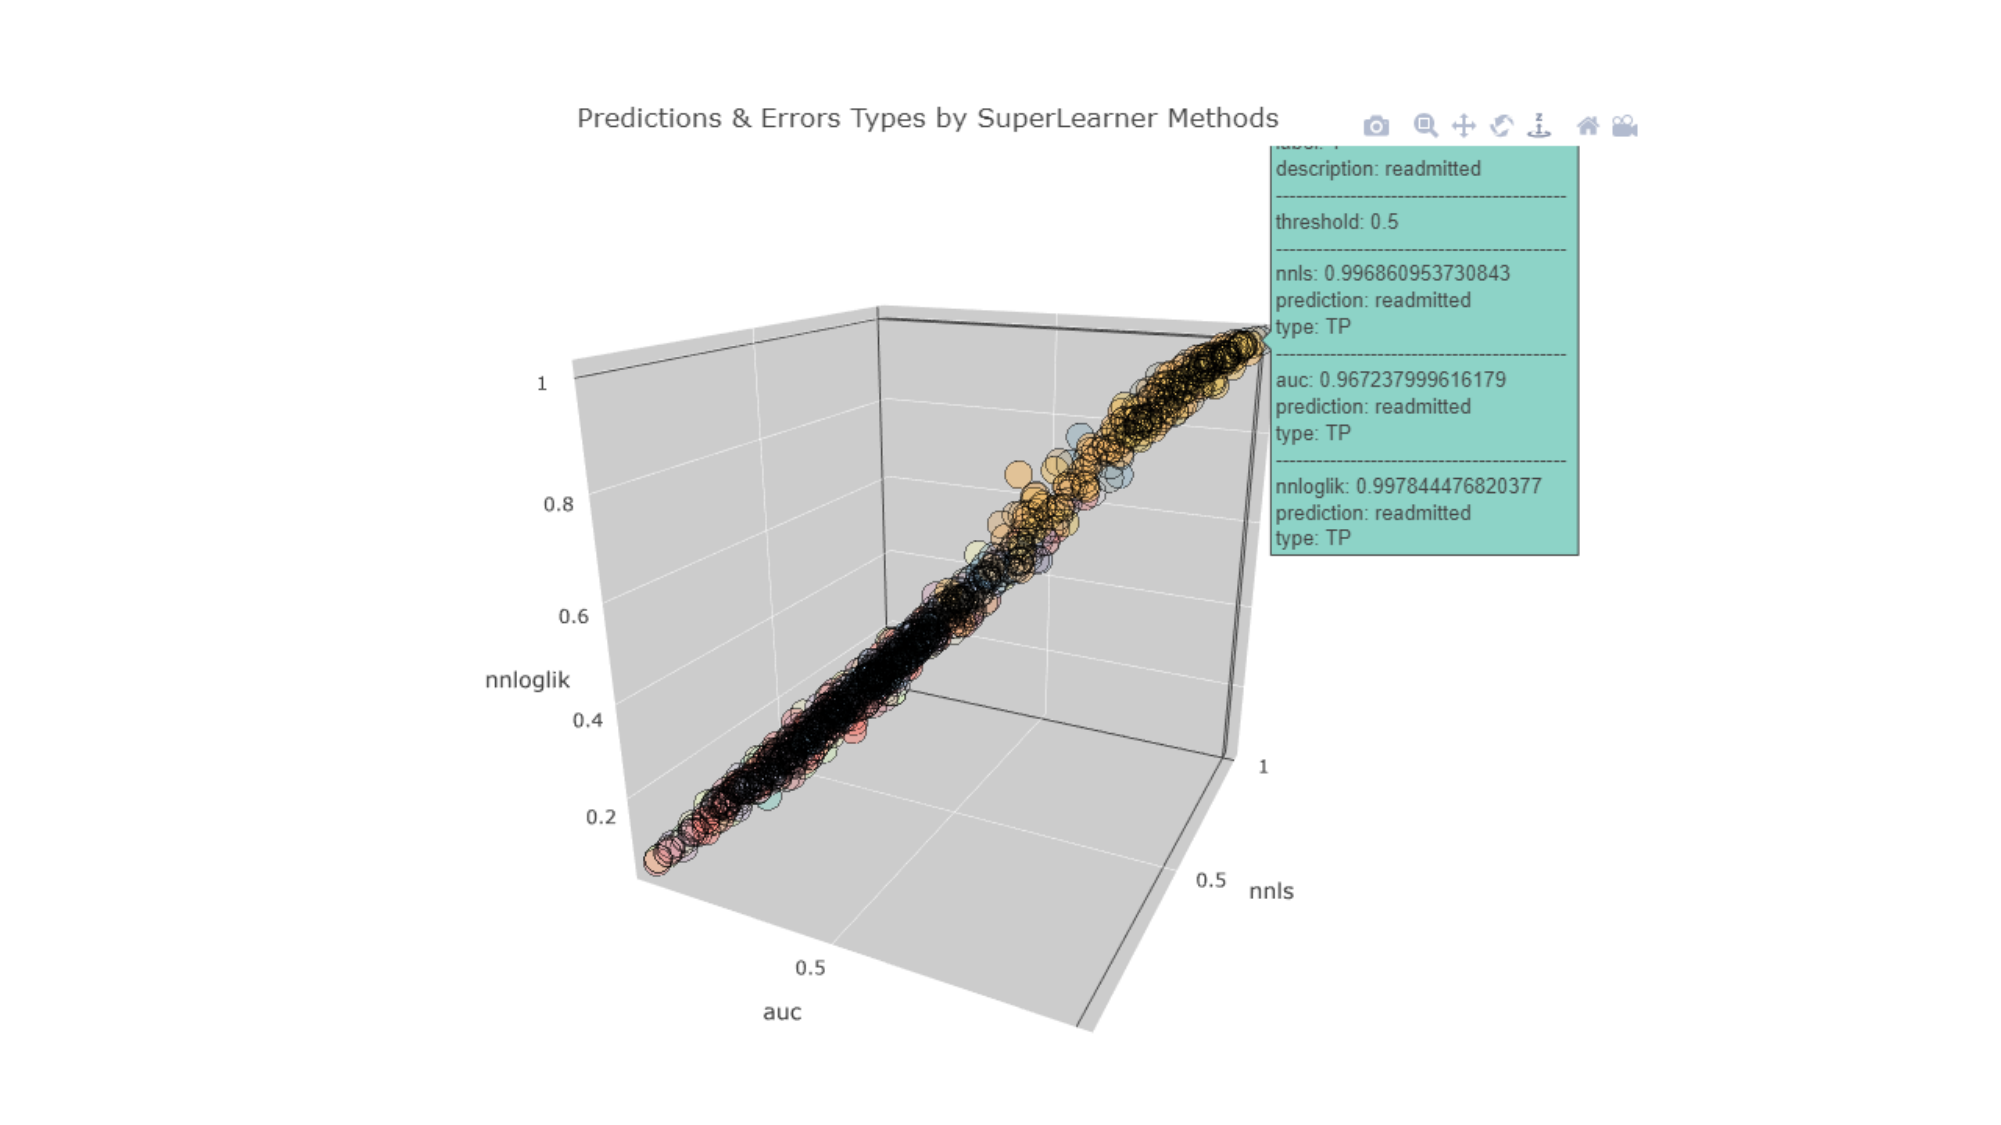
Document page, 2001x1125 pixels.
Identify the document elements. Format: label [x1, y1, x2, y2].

picture [345, 68, 1655, 1057]
